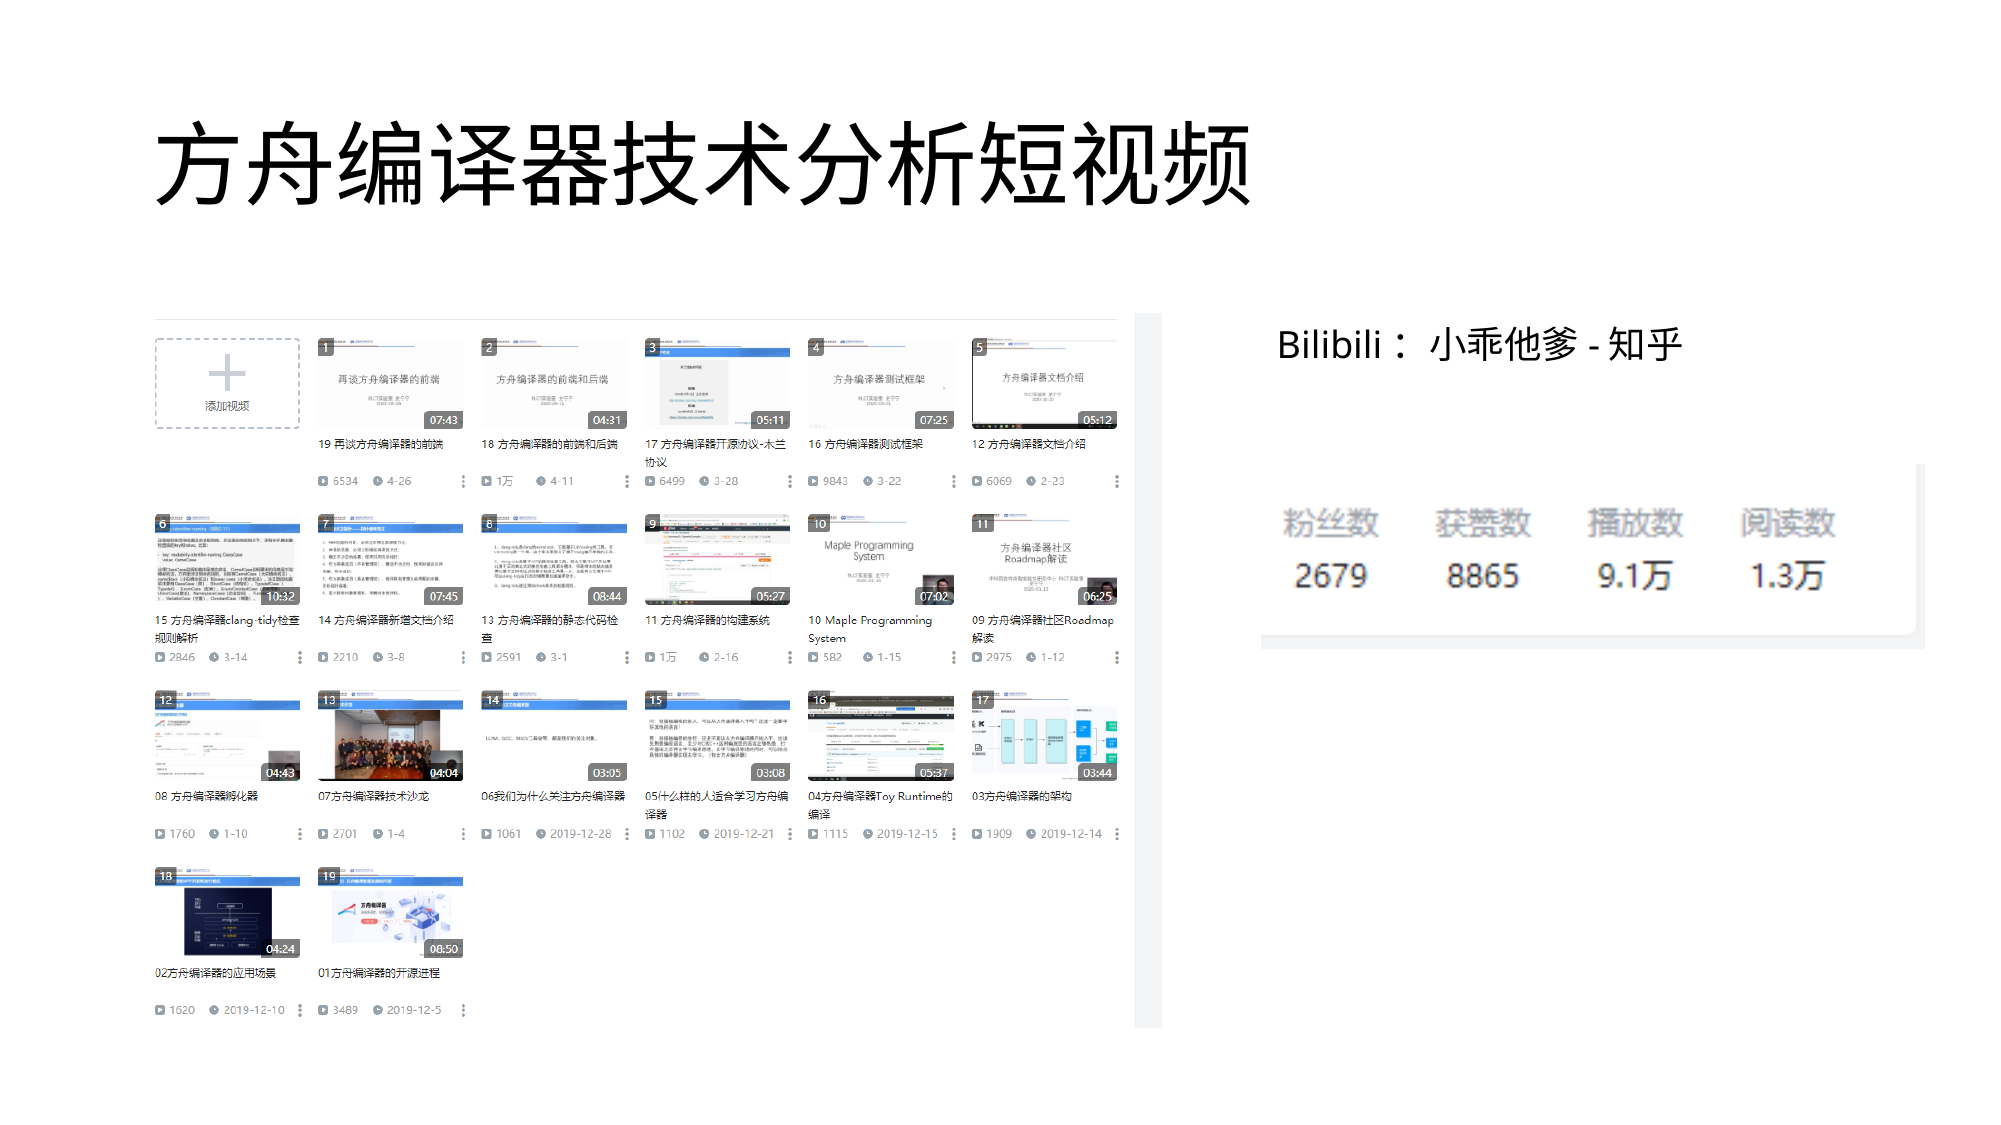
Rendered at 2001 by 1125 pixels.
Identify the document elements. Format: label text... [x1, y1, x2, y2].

picture [1261, 464, 1925, 649]
text_box Bilibili：小乖他爹-知乎 [1261, 313, 1972, 464]
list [137, 313, 1162, 1028]
title 方舟编译器技术分析短视频 [137, 59, 1863, 278]
